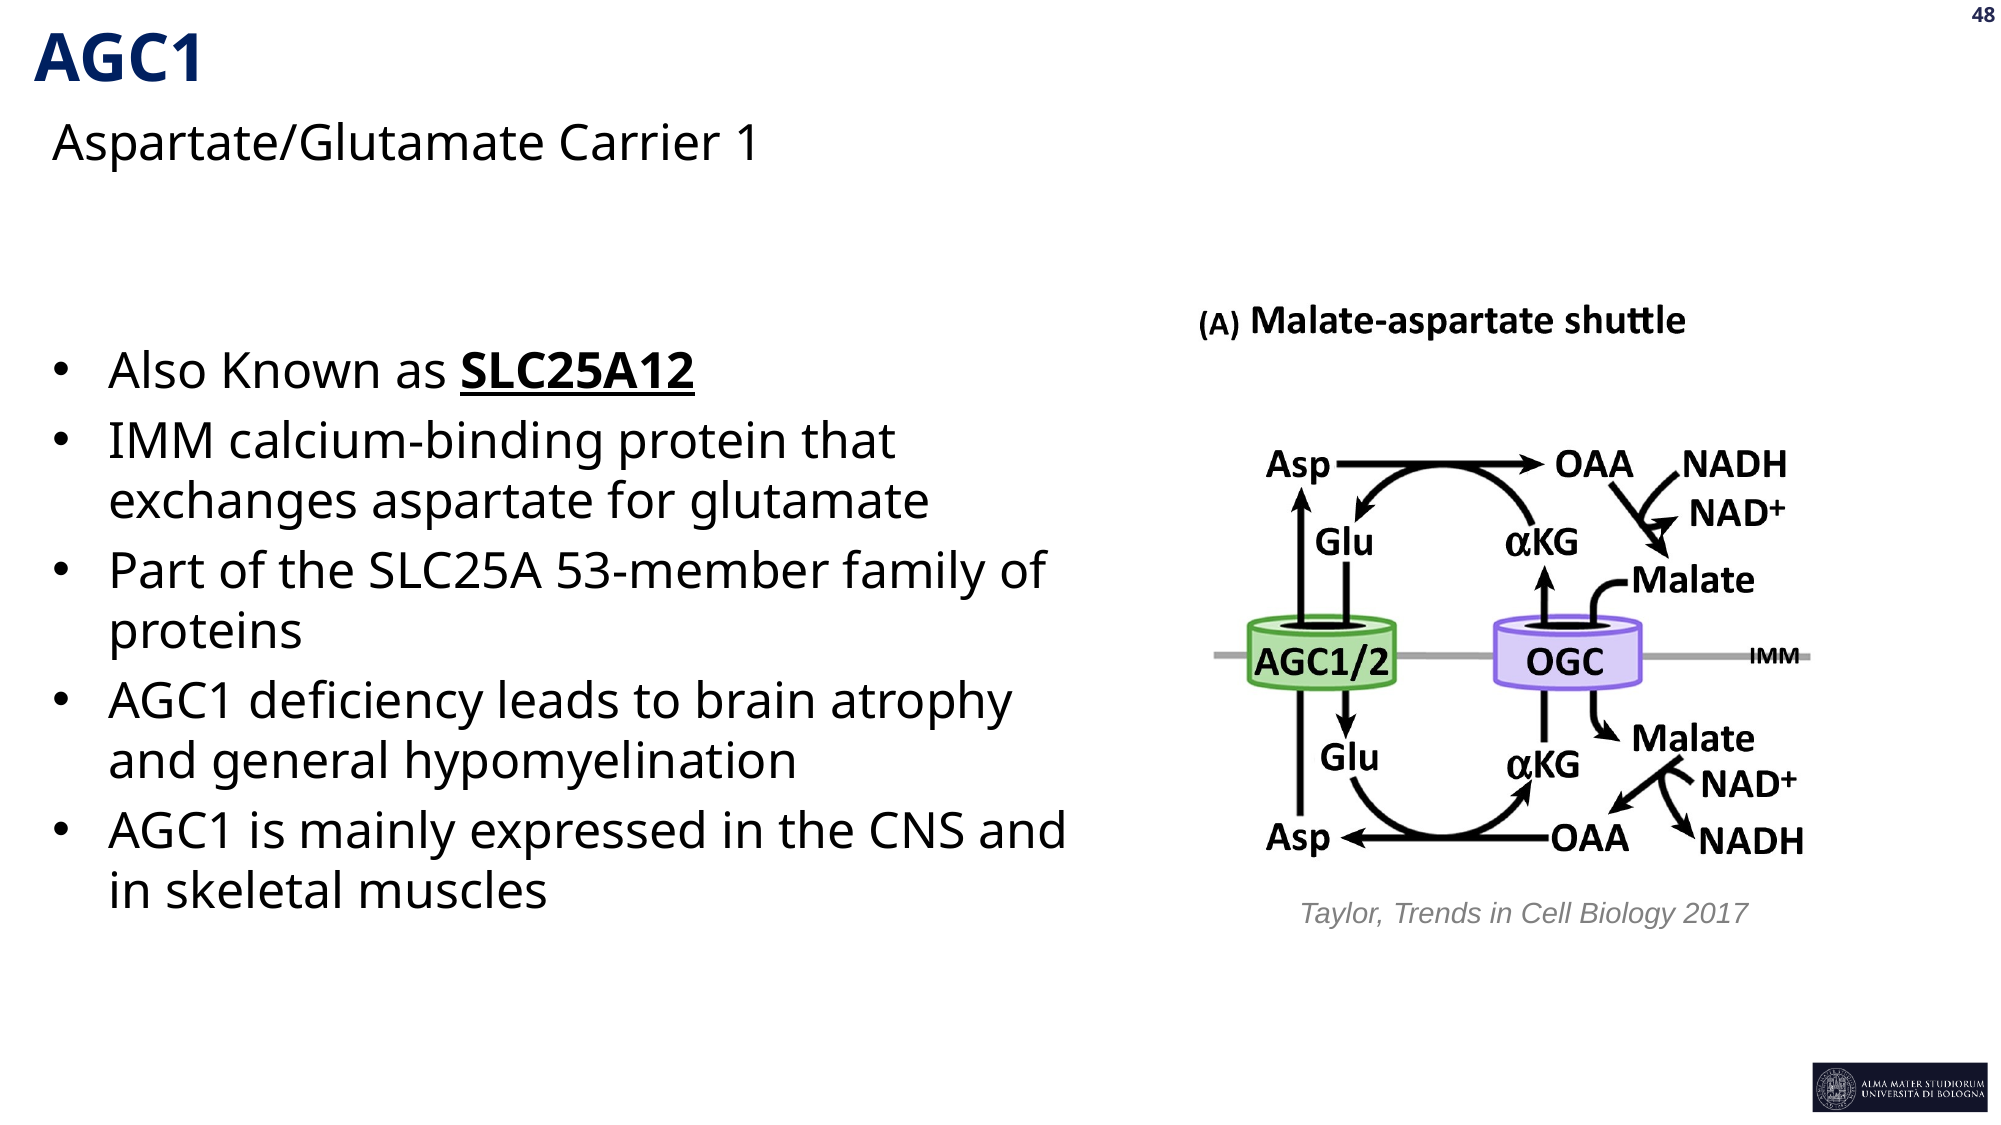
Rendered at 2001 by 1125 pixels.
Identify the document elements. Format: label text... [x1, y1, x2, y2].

list Aspartate/Glutamate Carrier 1 [37, 103, 1881, 198]
picture [1198, 293, 1851, 888]
text_box Also Known as SLC25A12 IMM calcium-binding protein that exchanges aspartate for glutamate Part of the SLC25A 53-member family of proteins AGC1 deficiency leads to brain atrophy and general hypomyelination AGC1 is mainly expressed in the CNS and in skeletal muscles [37, 331, 1094, 938]
picture [1812, 1062, 1988, 1113]
text_box Taylor, Trends in Cell Biology 2017 [1195, 894, 1853, 937]
list AGC1 [19, 7, 1930, 102]
